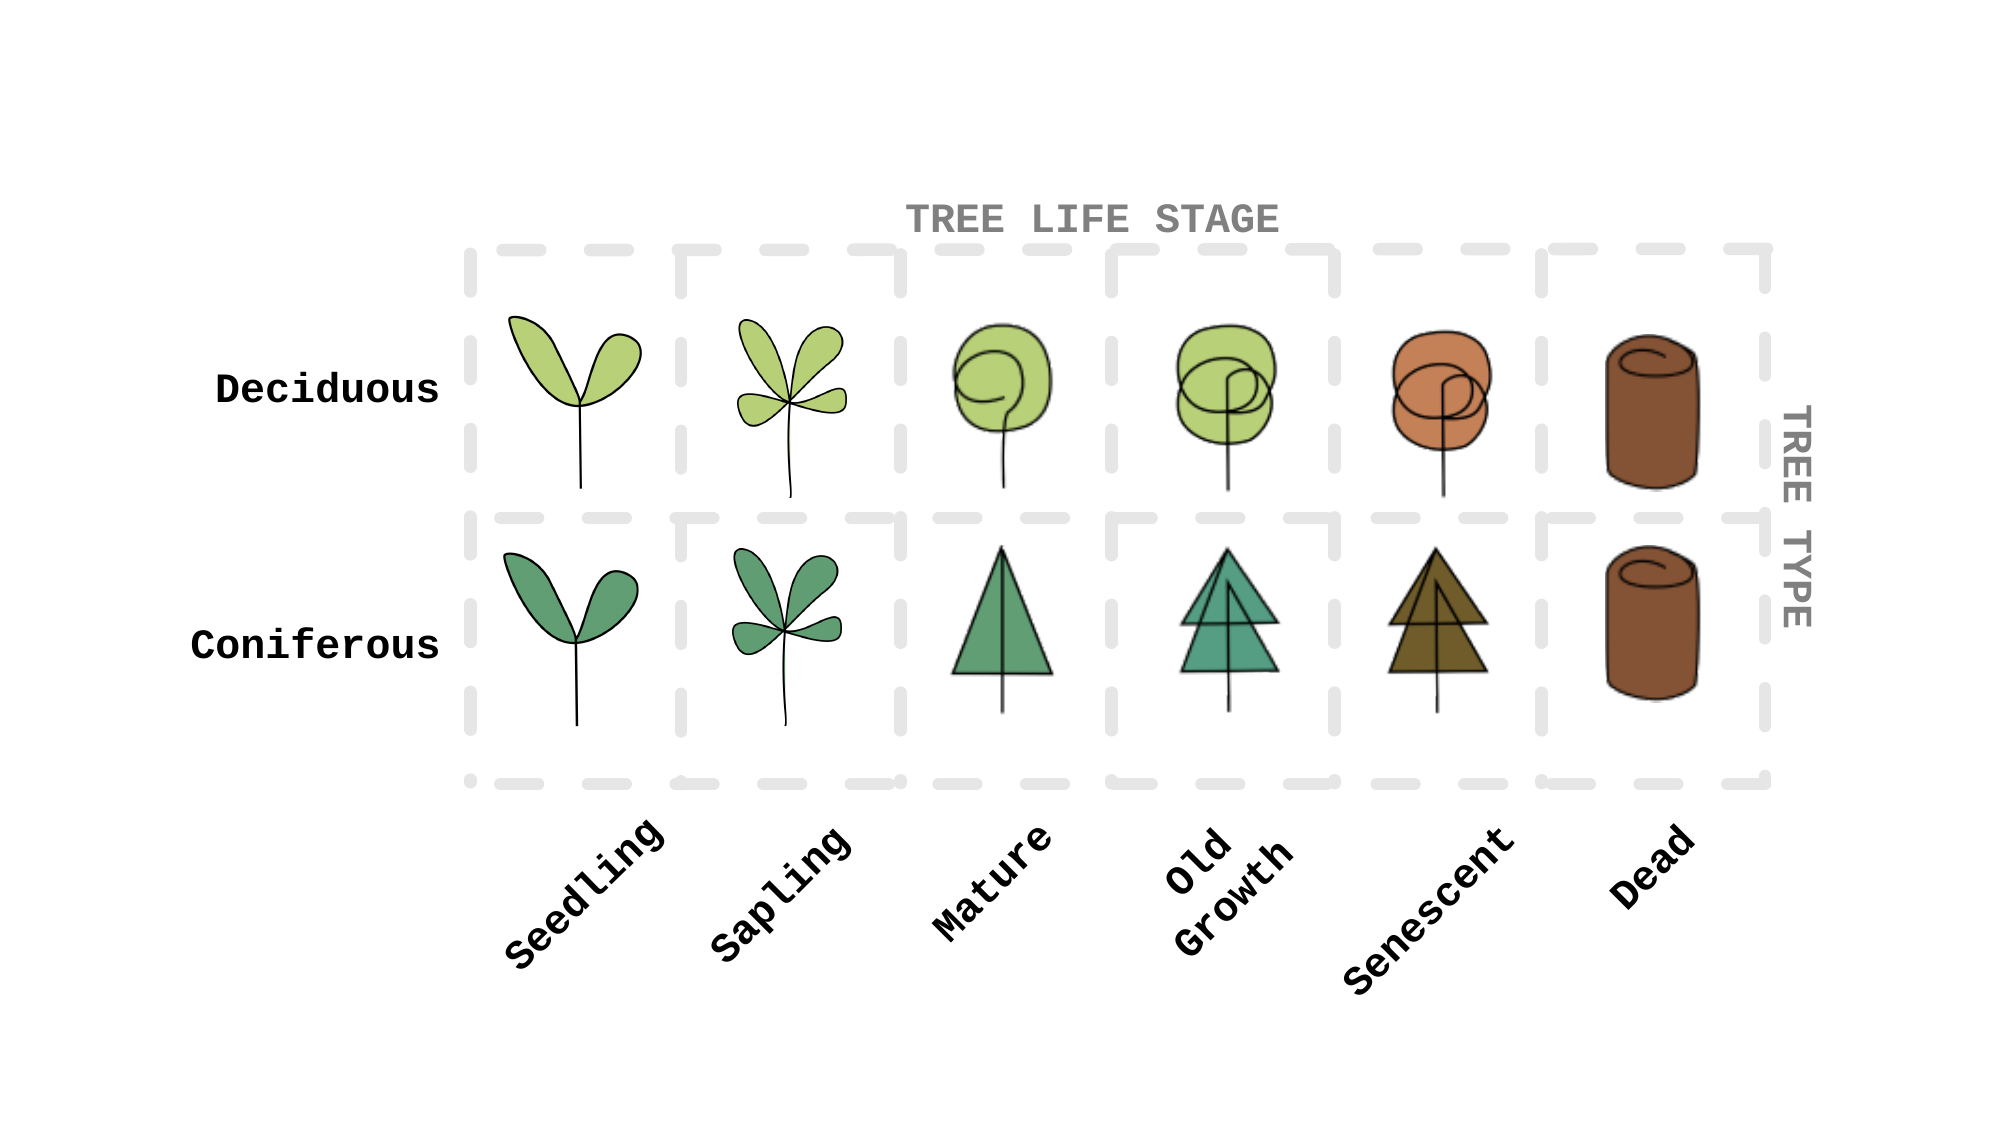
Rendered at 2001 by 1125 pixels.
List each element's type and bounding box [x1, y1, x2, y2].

text_box [167, 183, 1833, 942]
